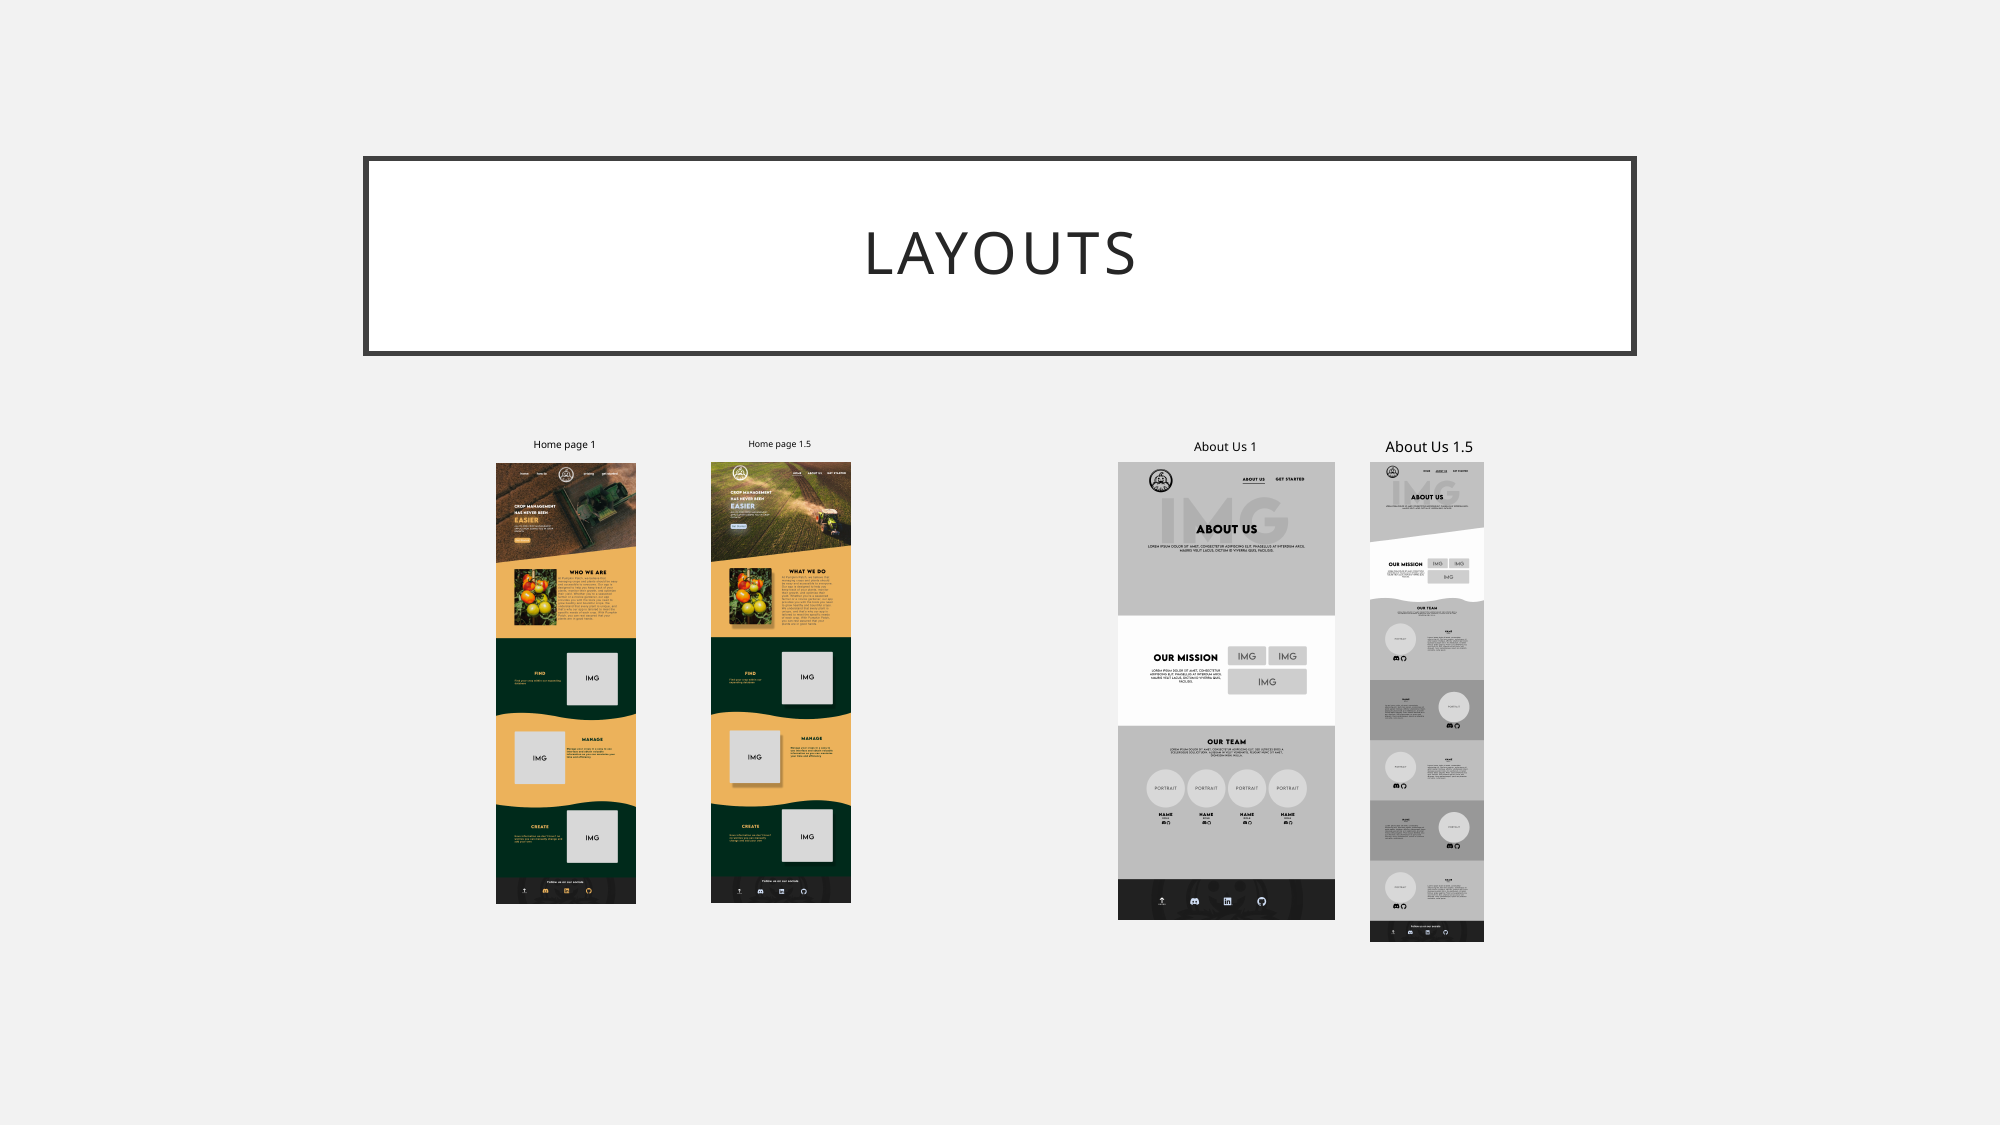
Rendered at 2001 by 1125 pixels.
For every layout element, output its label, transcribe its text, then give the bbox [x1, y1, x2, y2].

picture [1118, 462, 1335, 920]
picture [495, 463, 636, 904]
text_box Home page 1 [518, 433, 614, 463]
text_box About Us 1.5 [1370, 432, 1504, 464]
picture [1370, 462, 1484, 942]
text_box Home page 1.5 [733, 432, 829, 462]
picture [711, 462, 851, 903]
text_box About Us 1 [1179, 433, 1274, 462]
title Layouts [363, 156, 1637, 356]
